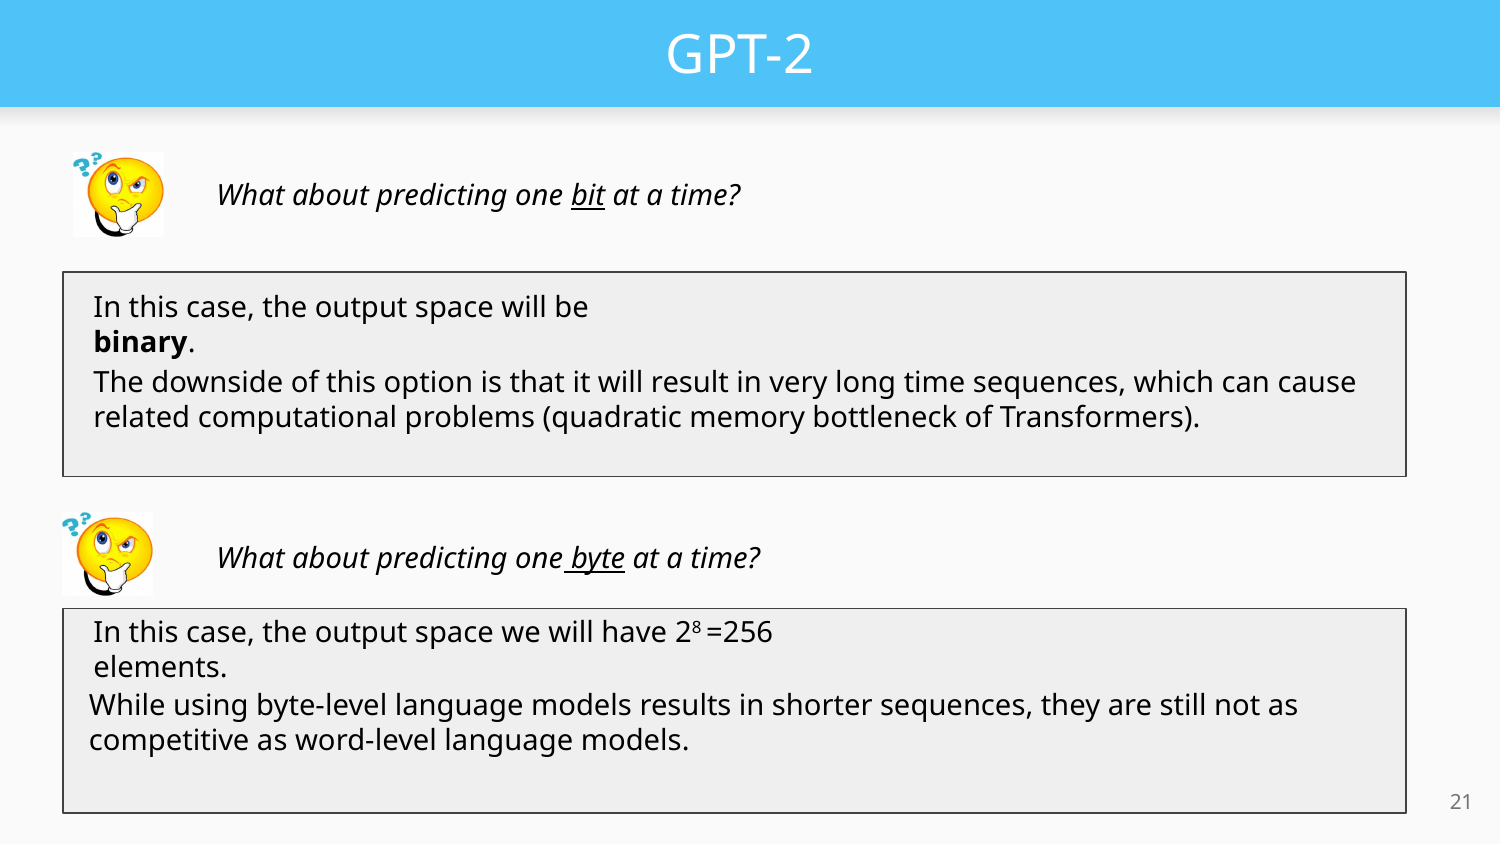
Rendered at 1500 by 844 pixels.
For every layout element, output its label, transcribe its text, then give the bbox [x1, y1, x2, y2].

text_box In this case, the output space we will have 28 =256 elements. [78, 597, 908, 671]
text_box While using byte-level language models results in shorter sequences, they are still not as competitive as word-level language models. [73, 671, 1407, 772]
text_box In this case, the output space will be binary. [78, 272, 709, 347]
text_box [62, 271, 1407, 477]
text_box [62, 608, 1398, 814]
text_box [908, 608, 1407, 671]
picture [62, 511, 153, 596]
picture [72, 152, 164, 237]
text_box What about predicting one byte at a time? [201, 524, 899, 590]
title GPT-2 [16, 2, 1464, 102]
text_box What about predicting one bit at a time? [201, 161, 850, 227]
slide_number ‹#› [1398, 770, 1489, 835]
text_box The downside of this option is that it will result in very long time sequences, which can cause related computational problems (quadratic memory bottleneck of Transformers). [78, 347, 1411, 448]
